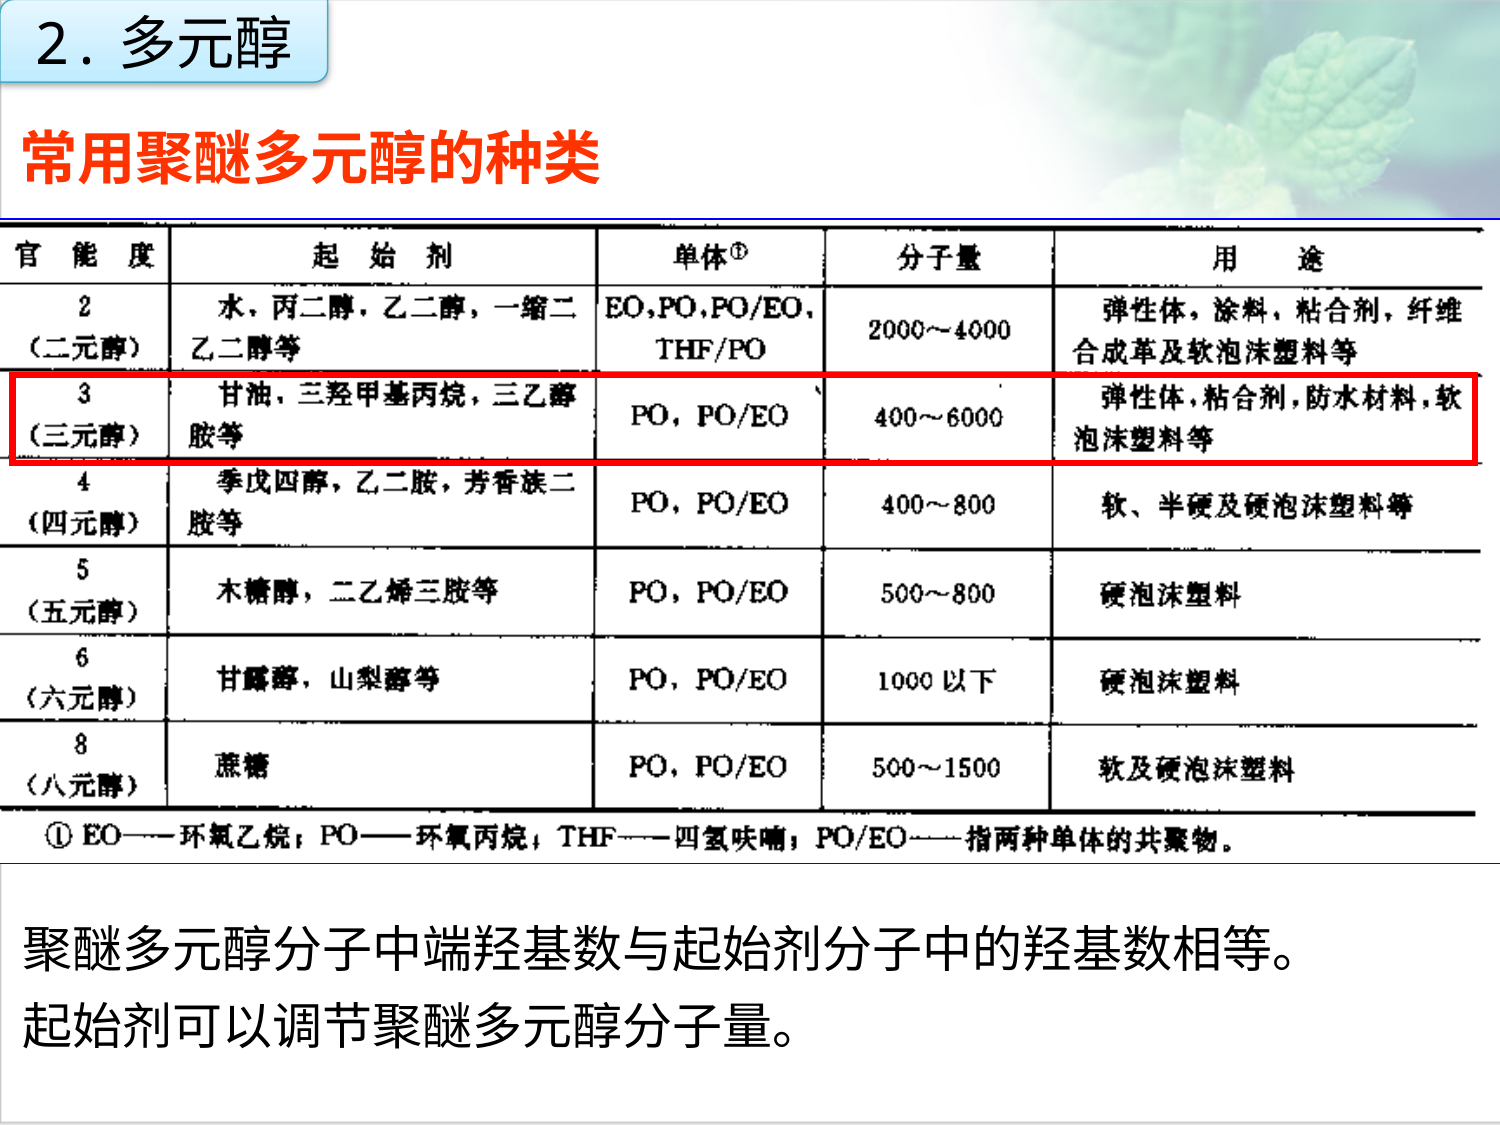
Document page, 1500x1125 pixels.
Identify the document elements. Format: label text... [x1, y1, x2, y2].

picture [0, 219, 1500, 1125]
text_box 聚醚多元醇分子中端羟基数与起始剂分子中的羟基数相等。 起始剂可以调节聚醚多元醇分子量。 [7, 898, 1346, 1062]
text_box 2.多元醇 [0, 0, 329, 83]
picture [0, 0, 1500, 218]
text_box 常用聚醚多元醇的种类 [4, 114, 617, 199]
